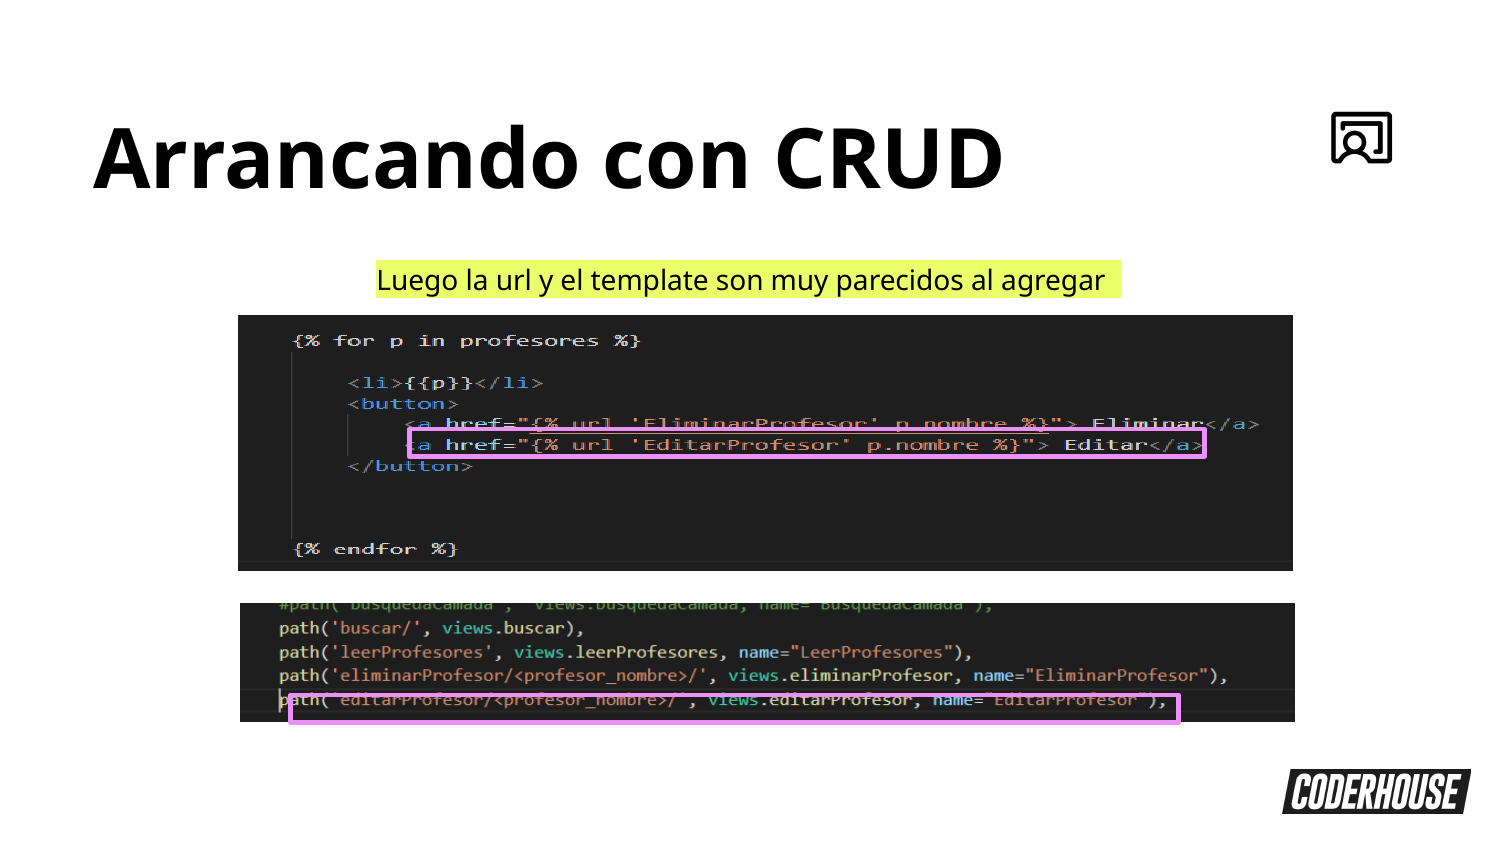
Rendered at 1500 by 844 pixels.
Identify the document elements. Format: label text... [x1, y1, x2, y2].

picture [239, 603, 1295, 722]
picture [238, 315, 1294, 571]
picture [1281, 769, 1471, 814]
text_box Luego la url y el template son muy parecidos al agregar [105, 229, 1392, 311]
text_box Arrancando con CRUD [78, 101, 1414, 222]
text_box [1300, 76, 1423, 199]
